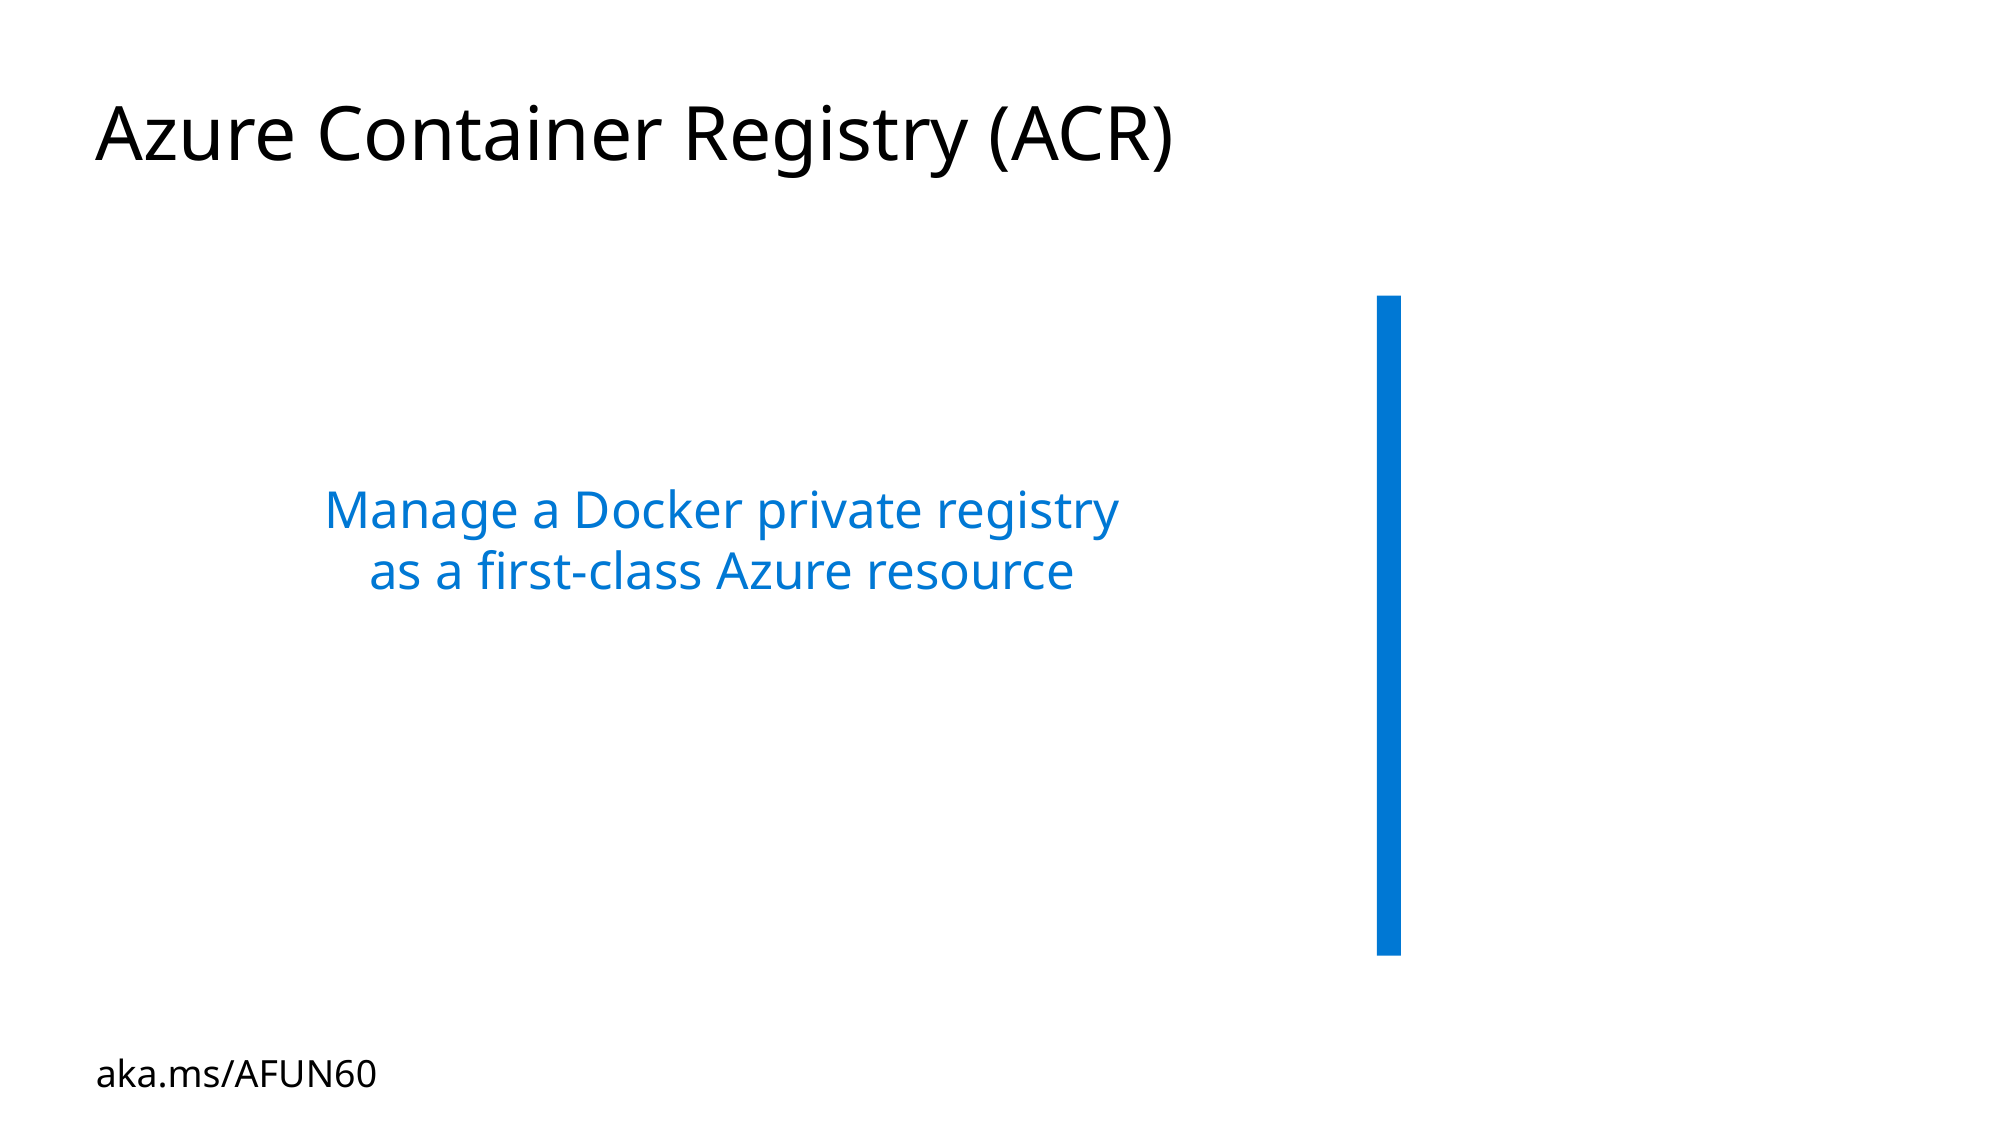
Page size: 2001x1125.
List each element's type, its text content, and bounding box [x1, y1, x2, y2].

text_box [1376, 295, 1402, 957]
text_box Manage a Docker private registry as a first-class Azure resource [279, 452, 1166, 624]
title Azure Container Registry (ACR) [95, 75, 1821, 181]
